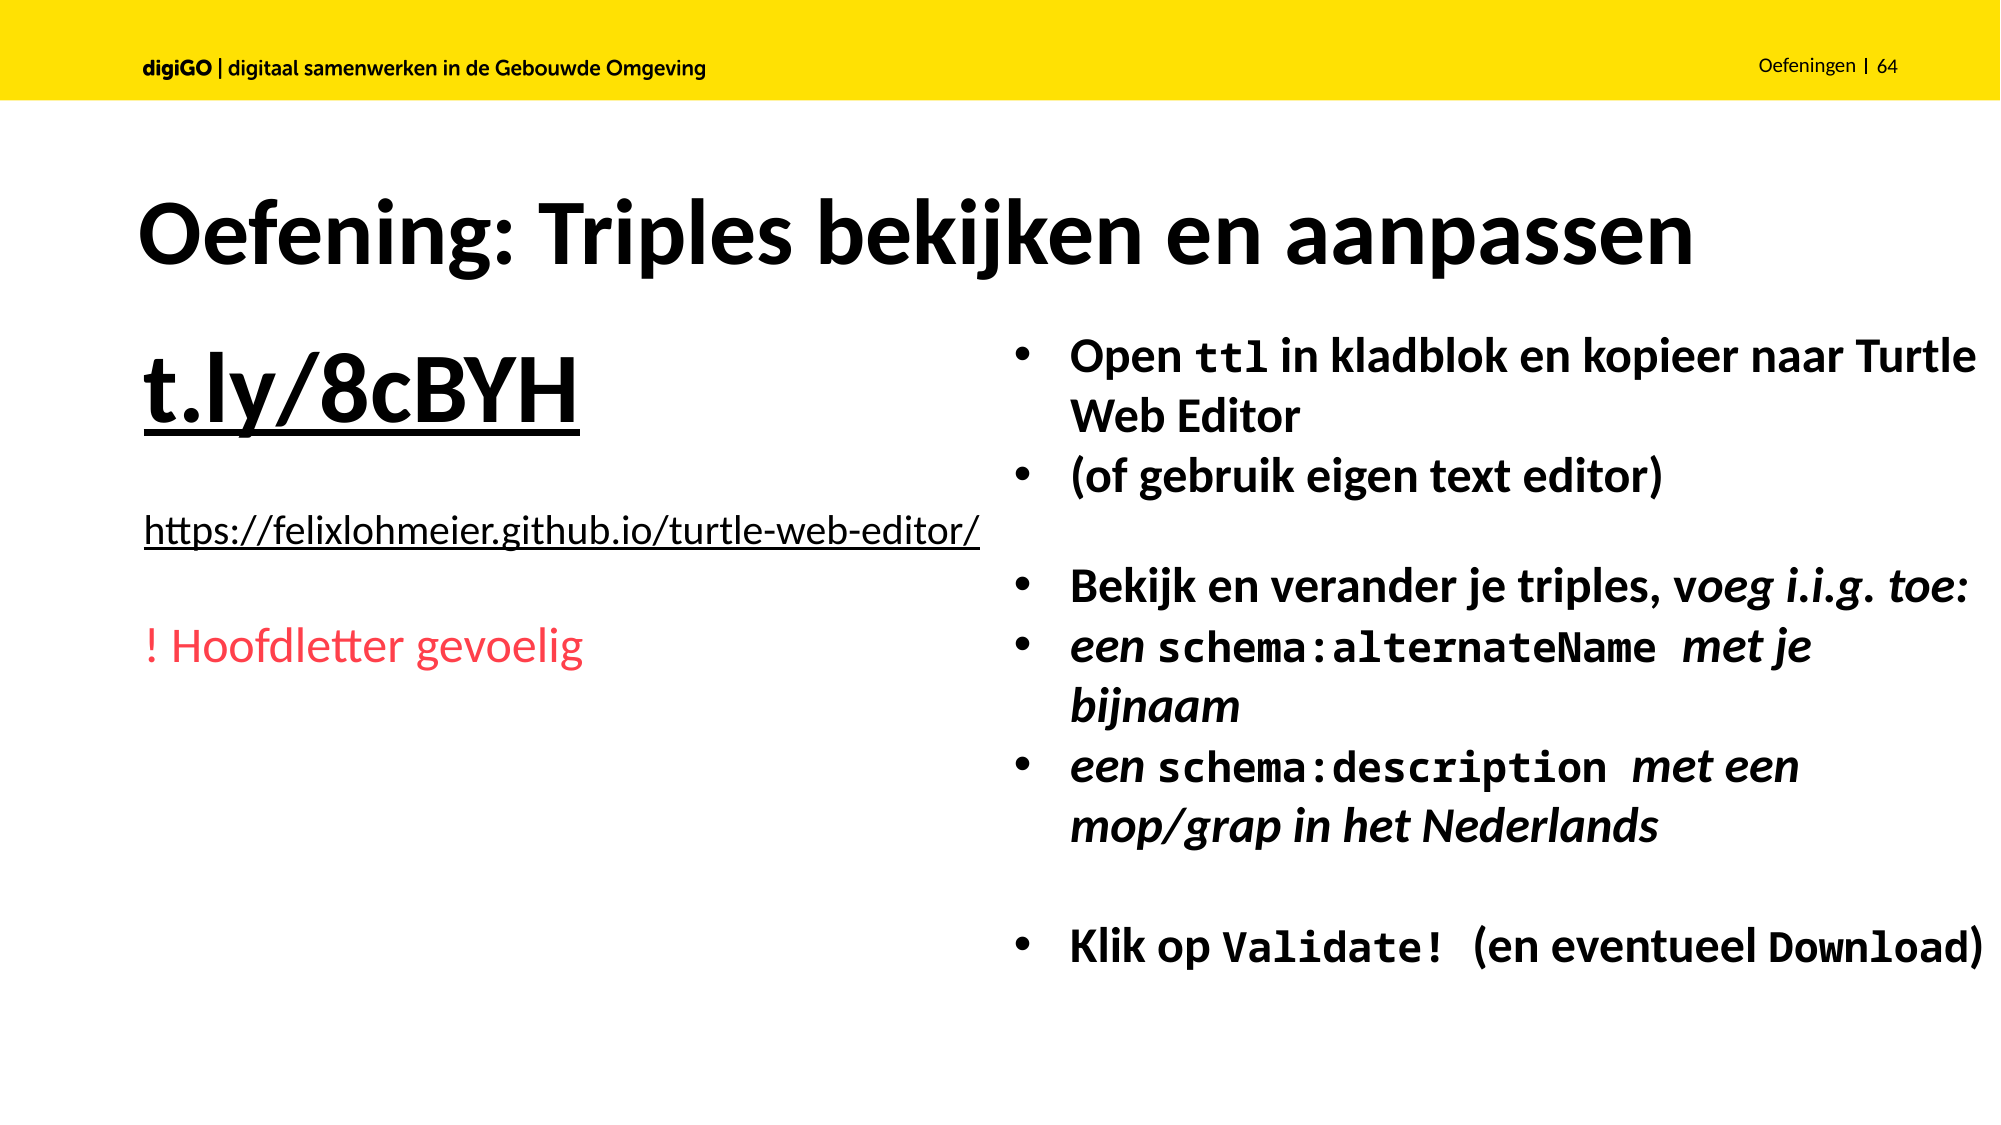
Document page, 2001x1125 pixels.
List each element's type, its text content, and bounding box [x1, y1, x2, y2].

picture [143, 58, 705, 80]
list Open ttl in kladblok en kopieer naar Turtle Web Editor (of gebruik eigen text editor) Bekijk en verander je triples, voeg i.i.g. toe: een schema:alternateName met je bijnaam een schema:description met een mop/grap in het Nederlands Klik op Validate! (en eventueel Download) [1013, 322, 1991, 1049]
footer Oefeningen [999, 39, 1857, 91]
slide_number 64 [1876, 39, 1965, 91]
title Oefening: Triples bekijken en aanpassen [138, 178, 1921, 291]
list t.ly/8cBYH https://felixlohmeier.github.io/turtle-web-editor/ ! Hoofdletter gevoelig [143, 322, 1000, 1049]
